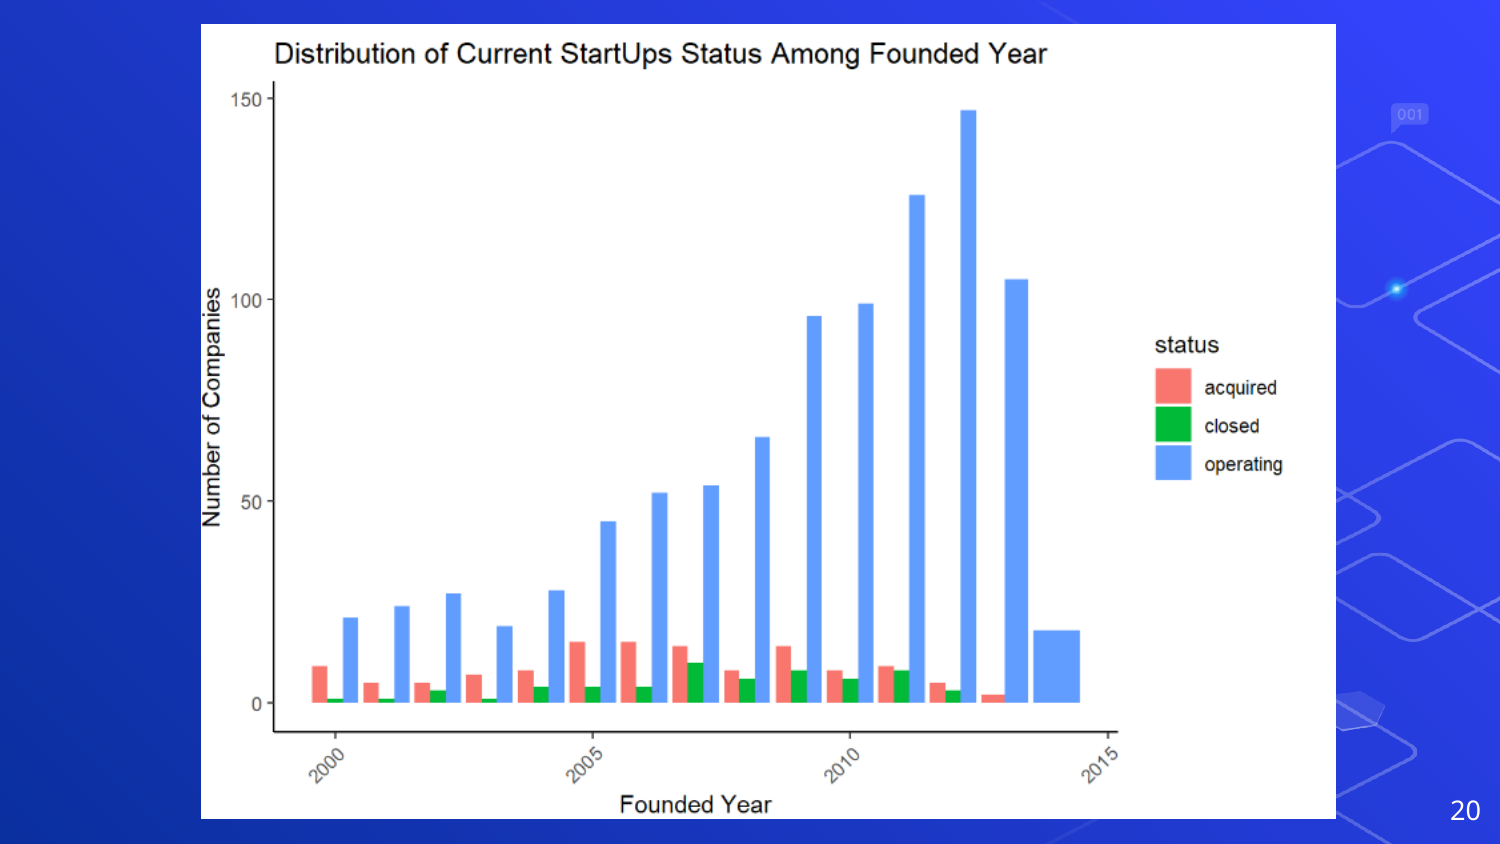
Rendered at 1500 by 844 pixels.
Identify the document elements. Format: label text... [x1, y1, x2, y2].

picture [0, 0, 1500, 844]
slide_number 20 [1391, 779, 1482, 844]
